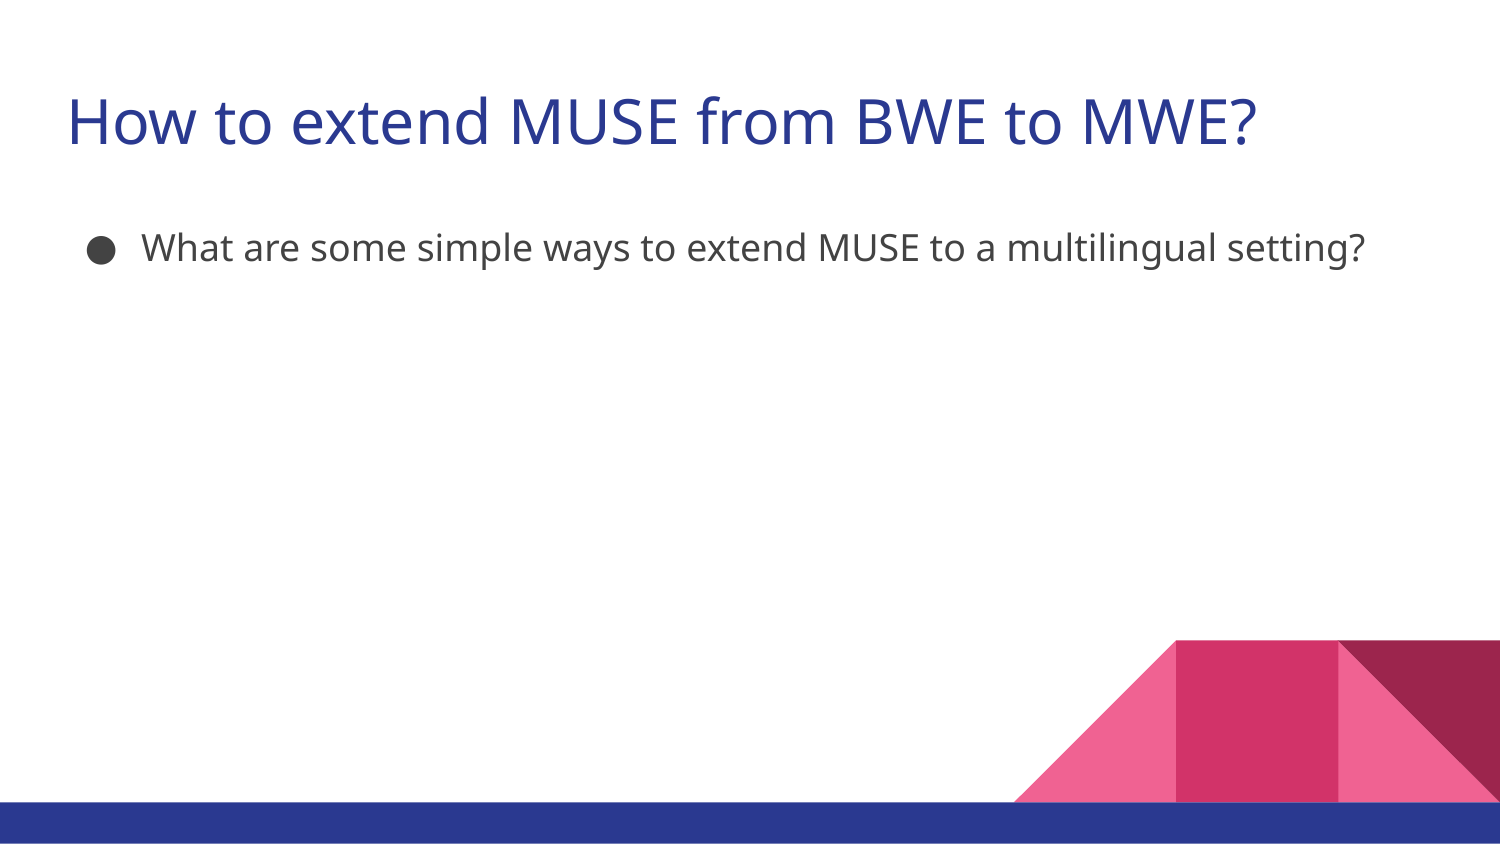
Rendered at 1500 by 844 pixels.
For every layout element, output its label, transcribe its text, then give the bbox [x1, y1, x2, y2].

list What are some simple ways to extend MUSE to a multilingual setting? [51, 201, 1449, 750]
title How to extend MUSE from BWE to MWE? [51, 67, 1449, 167]
